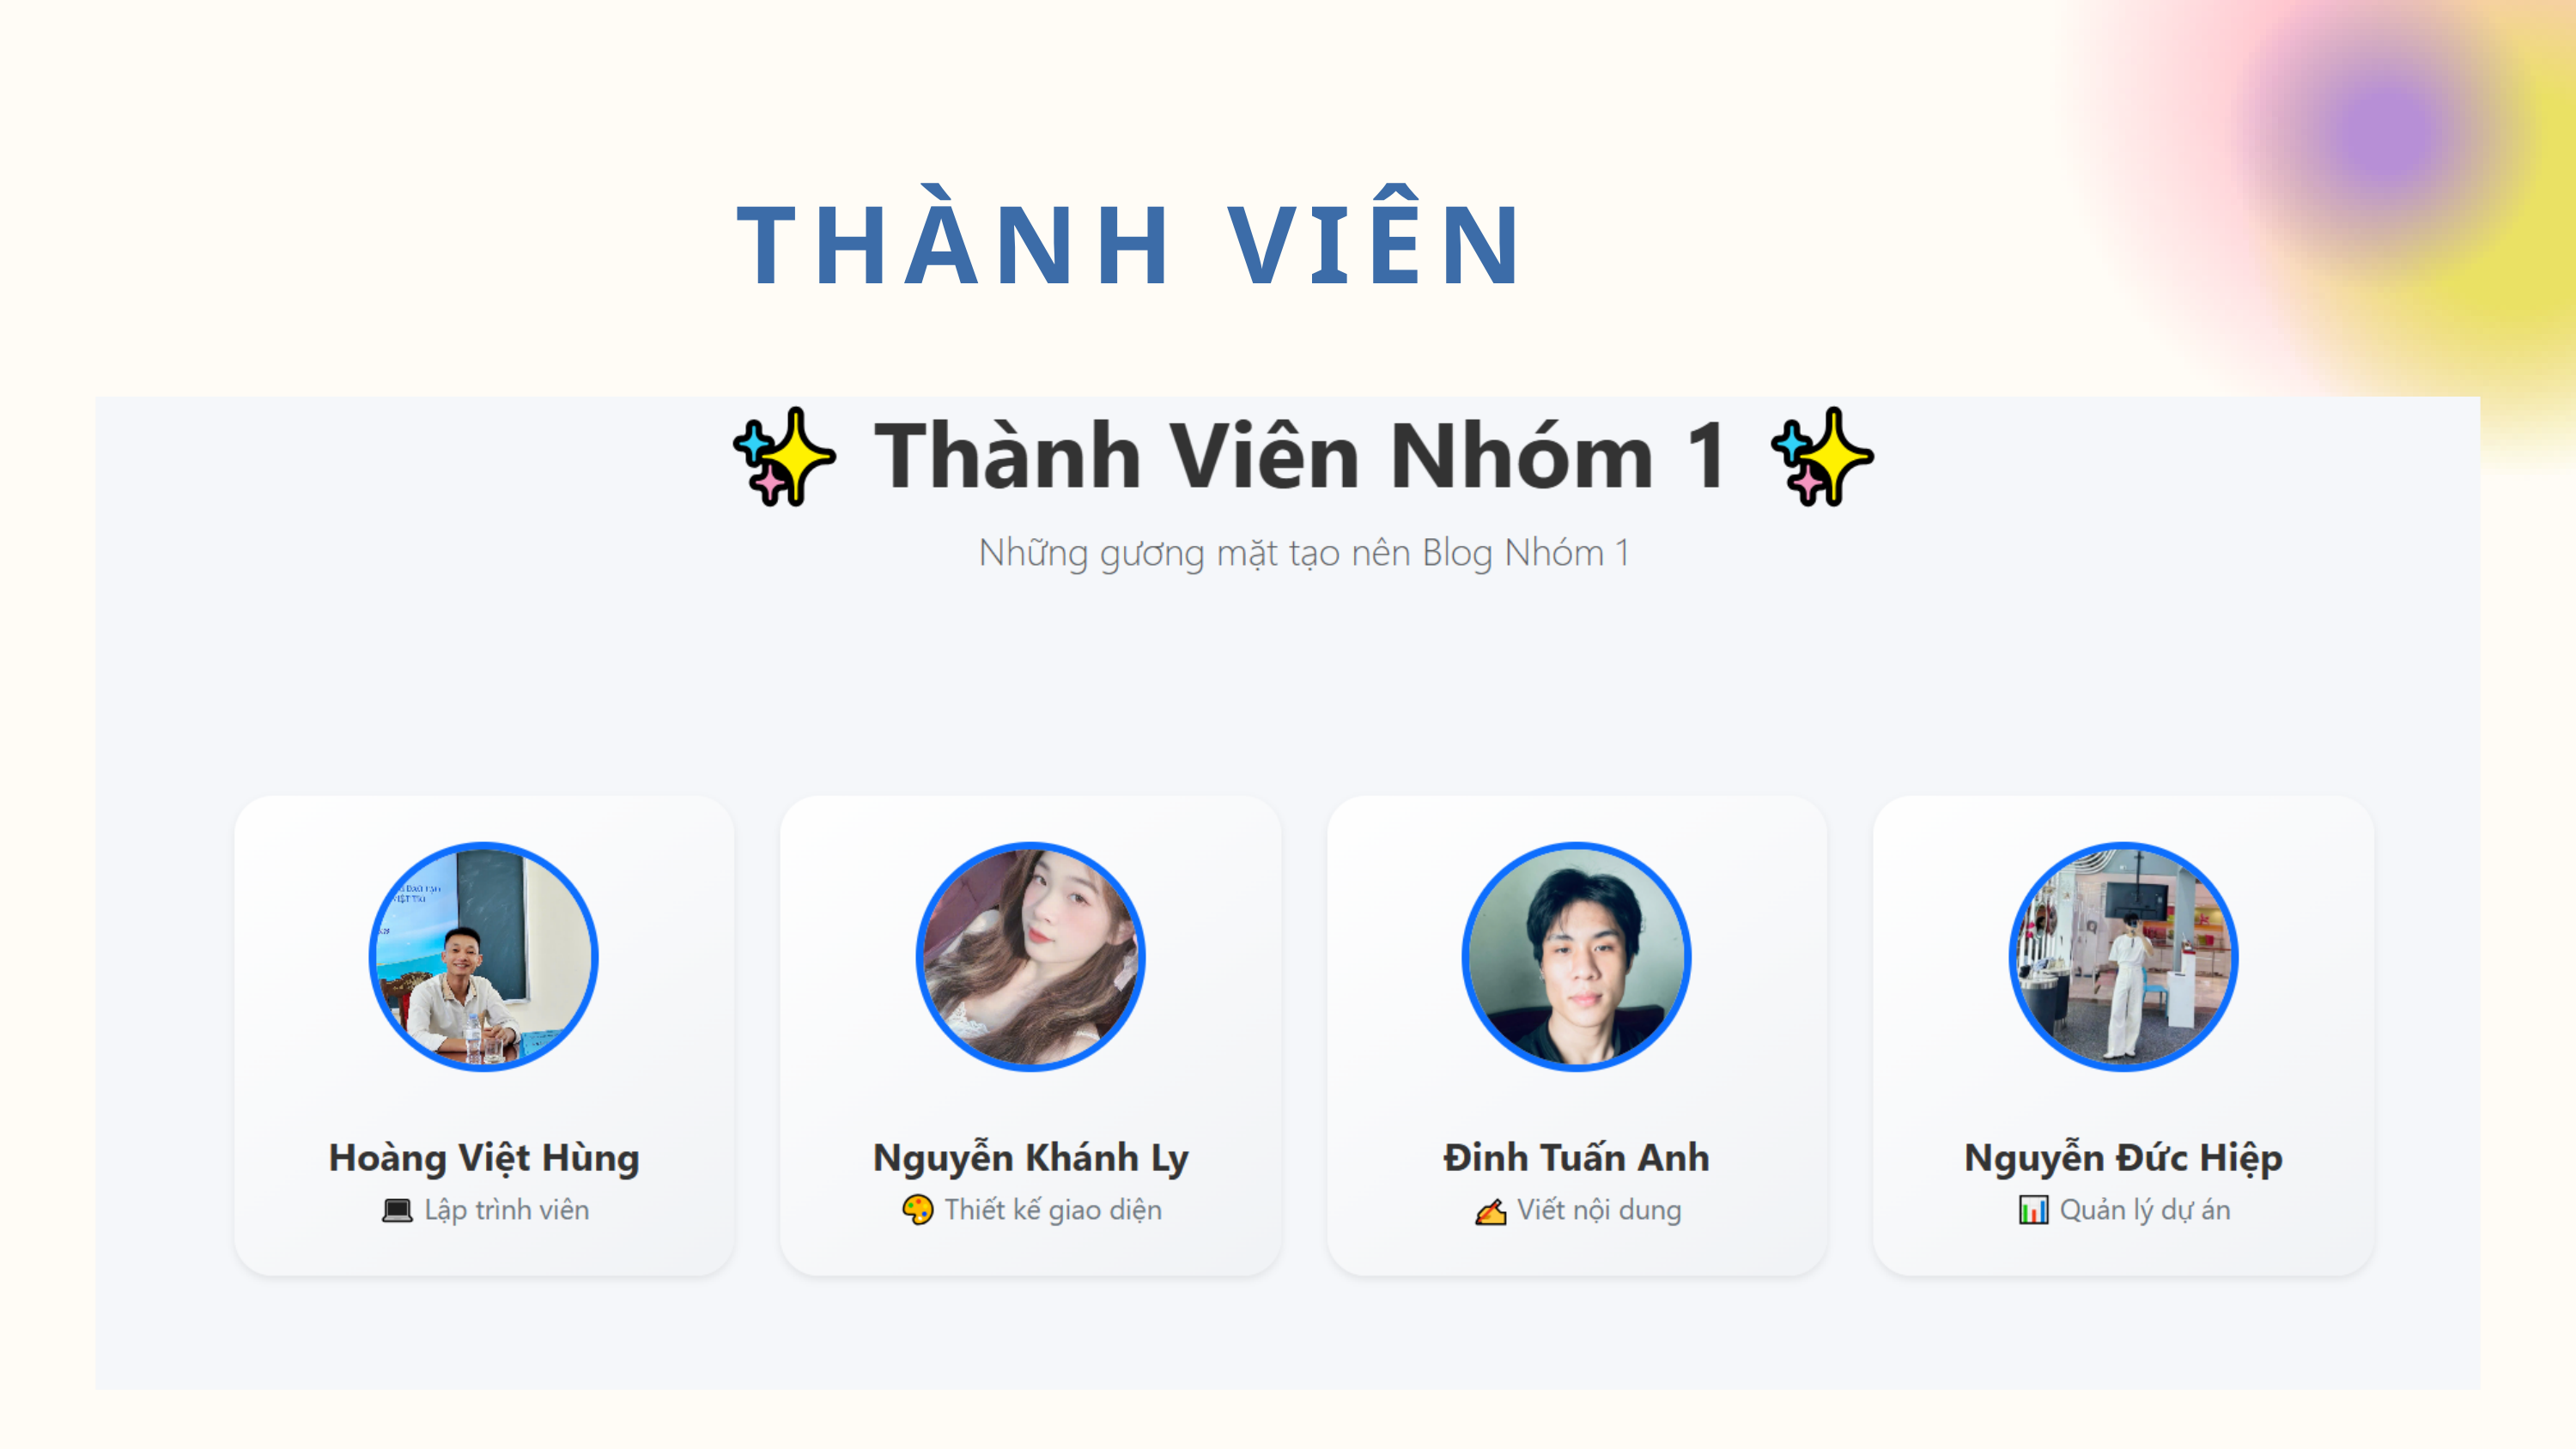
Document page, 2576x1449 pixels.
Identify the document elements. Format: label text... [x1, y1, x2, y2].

text_box [2050, 0, 2576, 482]
text_box THÀNH VIÊN [734, 155, 1841, 306]
text_box [95, 397, 2481, 1390]
